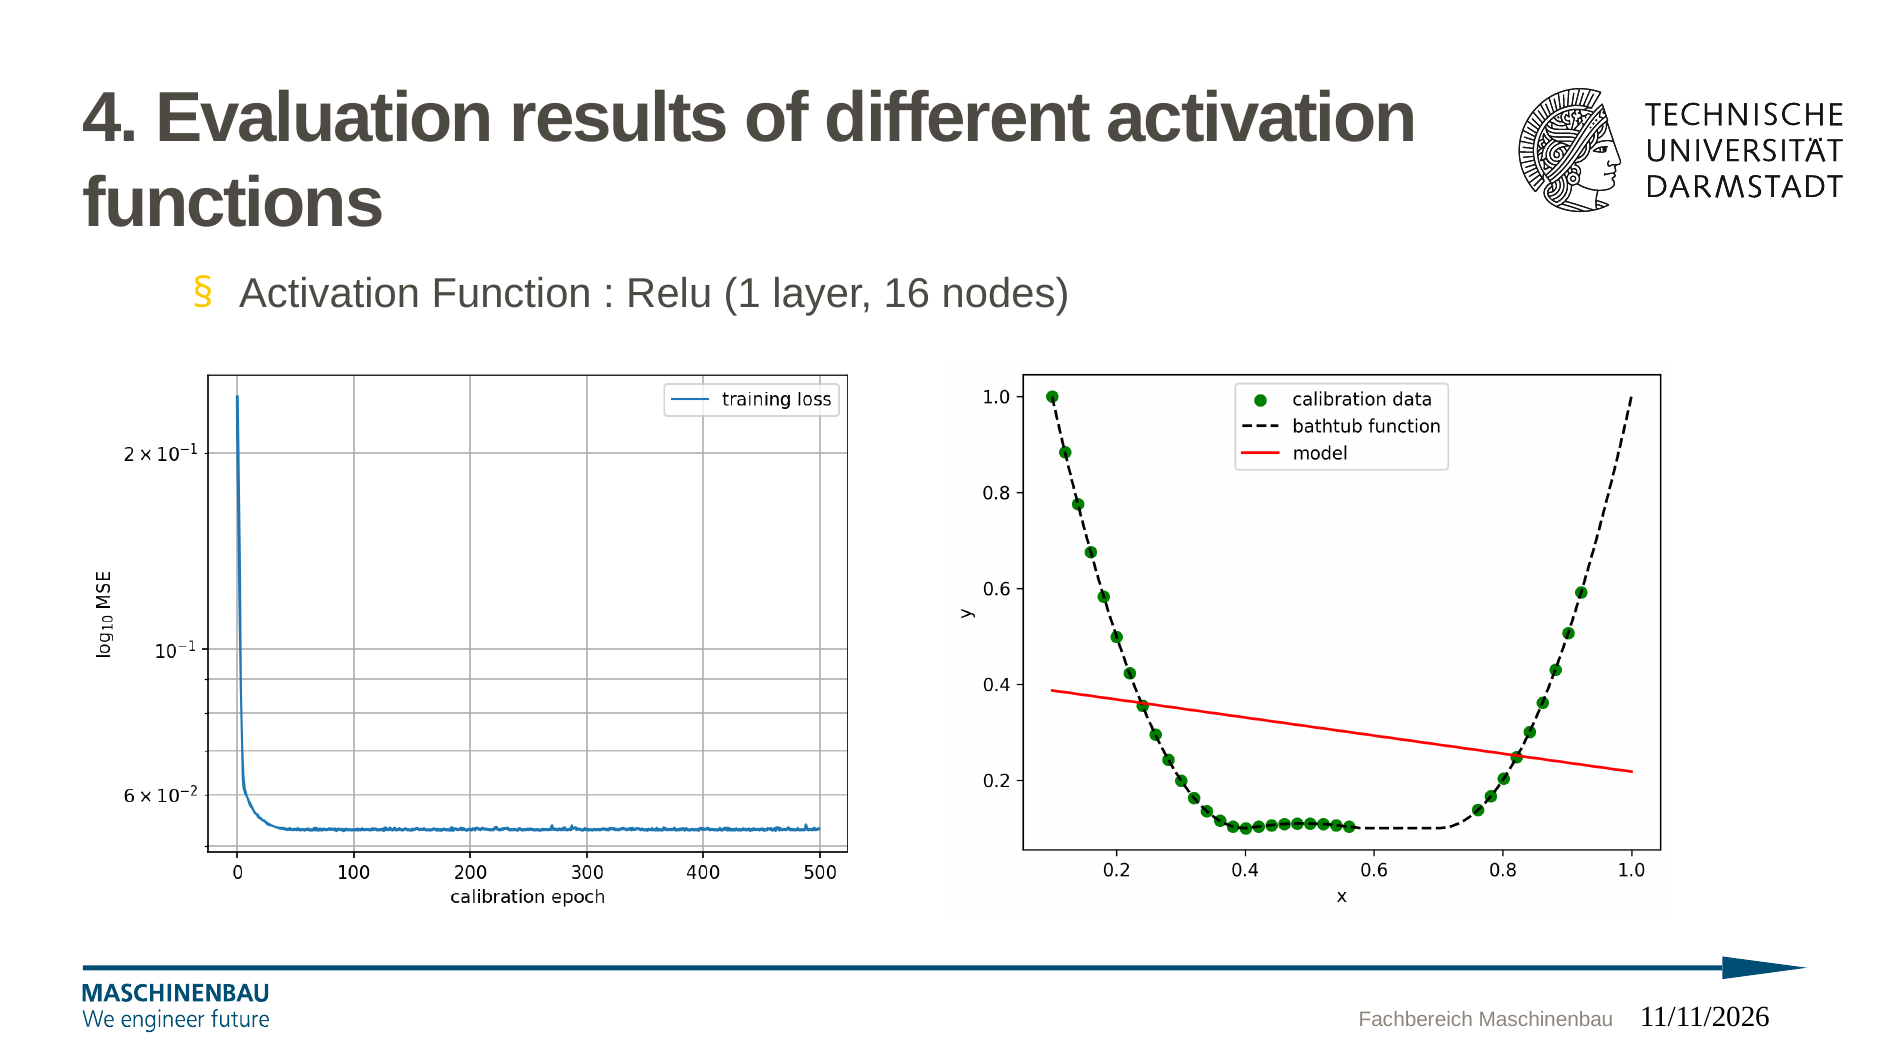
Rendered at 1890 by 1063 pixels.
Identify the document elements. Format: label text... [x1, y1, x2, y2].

slide_number [1639, 973, 1790, 1033]
footer Fachbereich Maschinenbau [287, 967, 1637, 1031]
title 4. Evaluation results of different activation functions [82, 70, 1566, 227]
picture [944, 362, 1673, 918]
text_box Activation Function : Relu (1 layer, 16 nodes) [192, 265, 1381, 379]
picture [82, 362, 860, 919]
slide_number [1748, 980, 1808, 1028]
